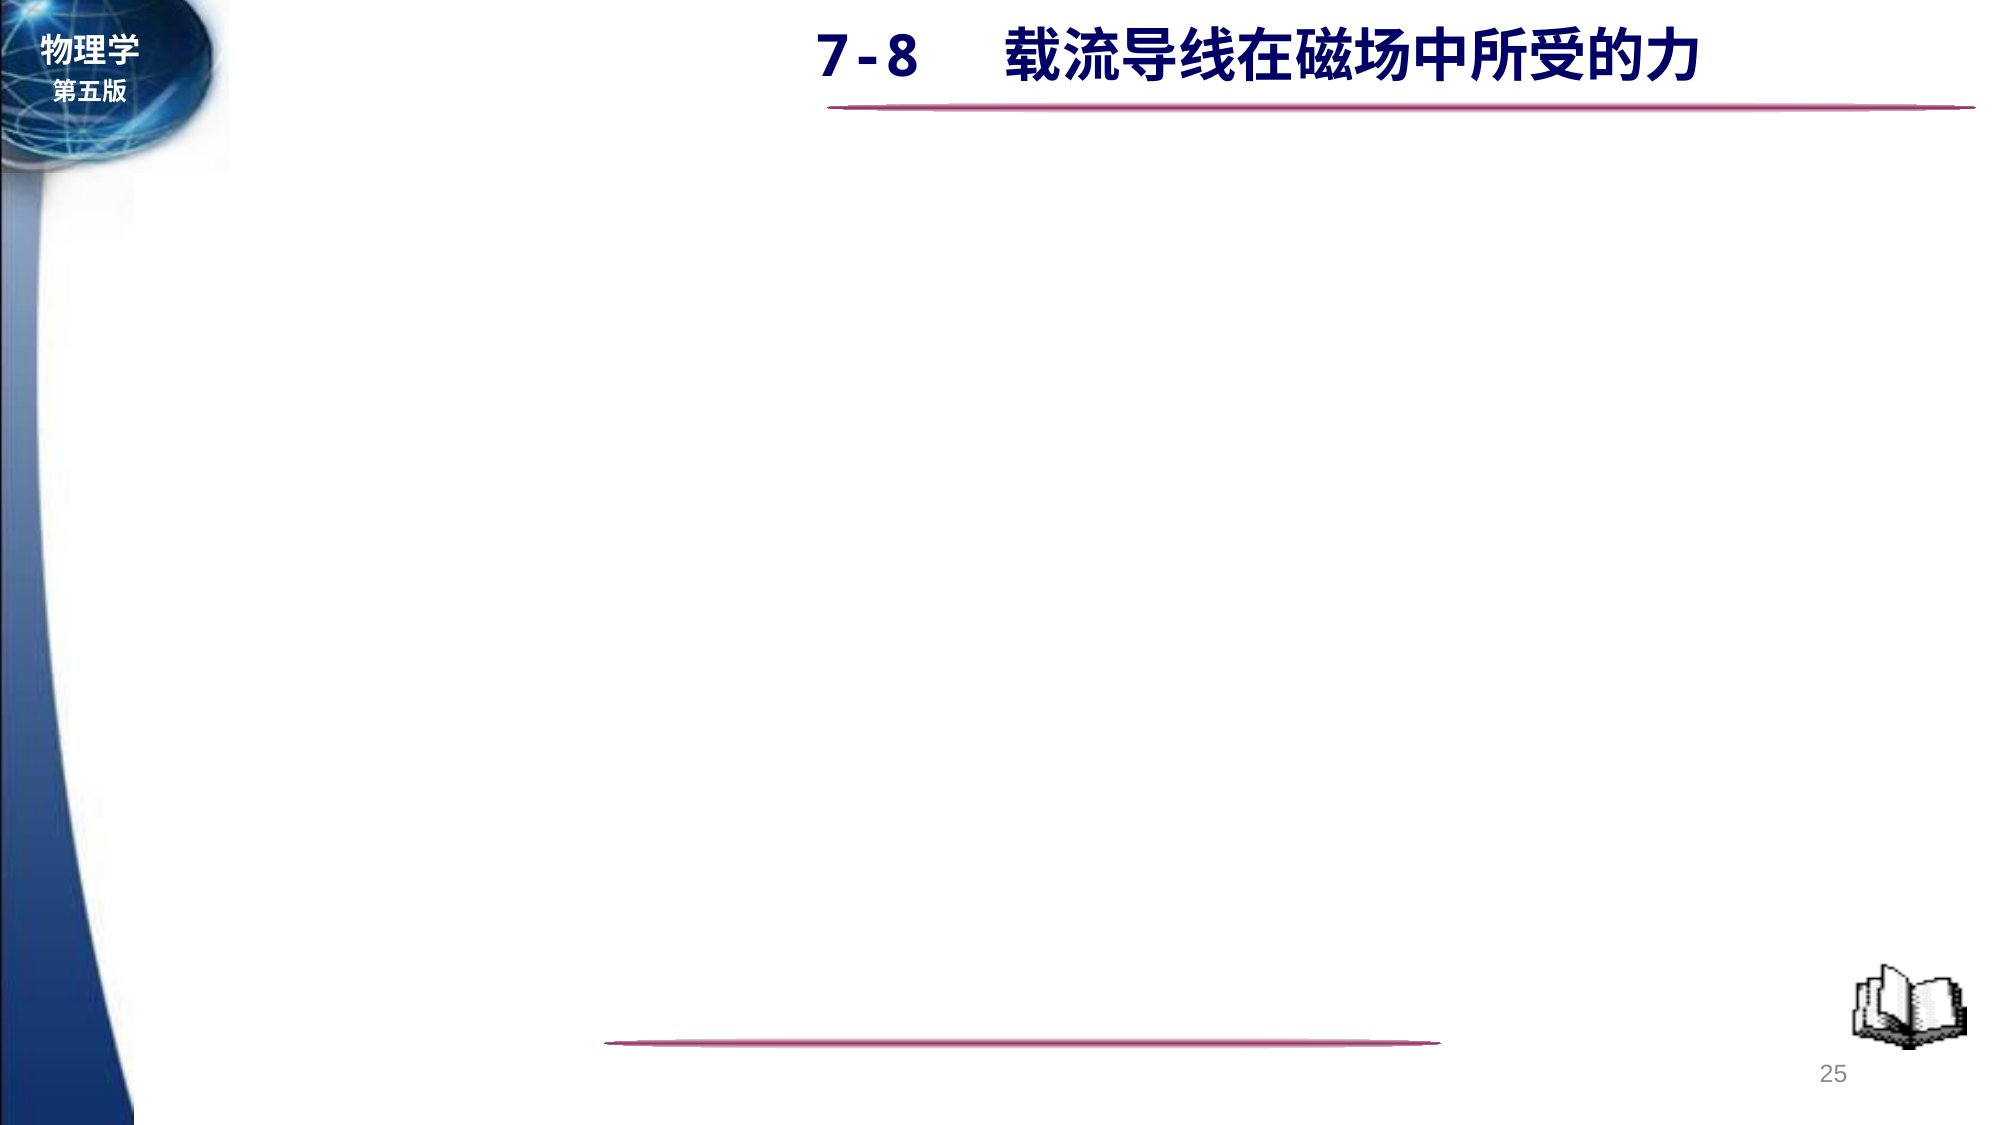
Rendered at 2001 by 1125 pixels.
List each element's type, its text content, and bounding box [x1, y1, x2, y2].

picture [1850, 962, 1967, 1050]
slide_number 25 [1412, 1042, 1863, 1103]
picture [0, 0, 229, 1125]
